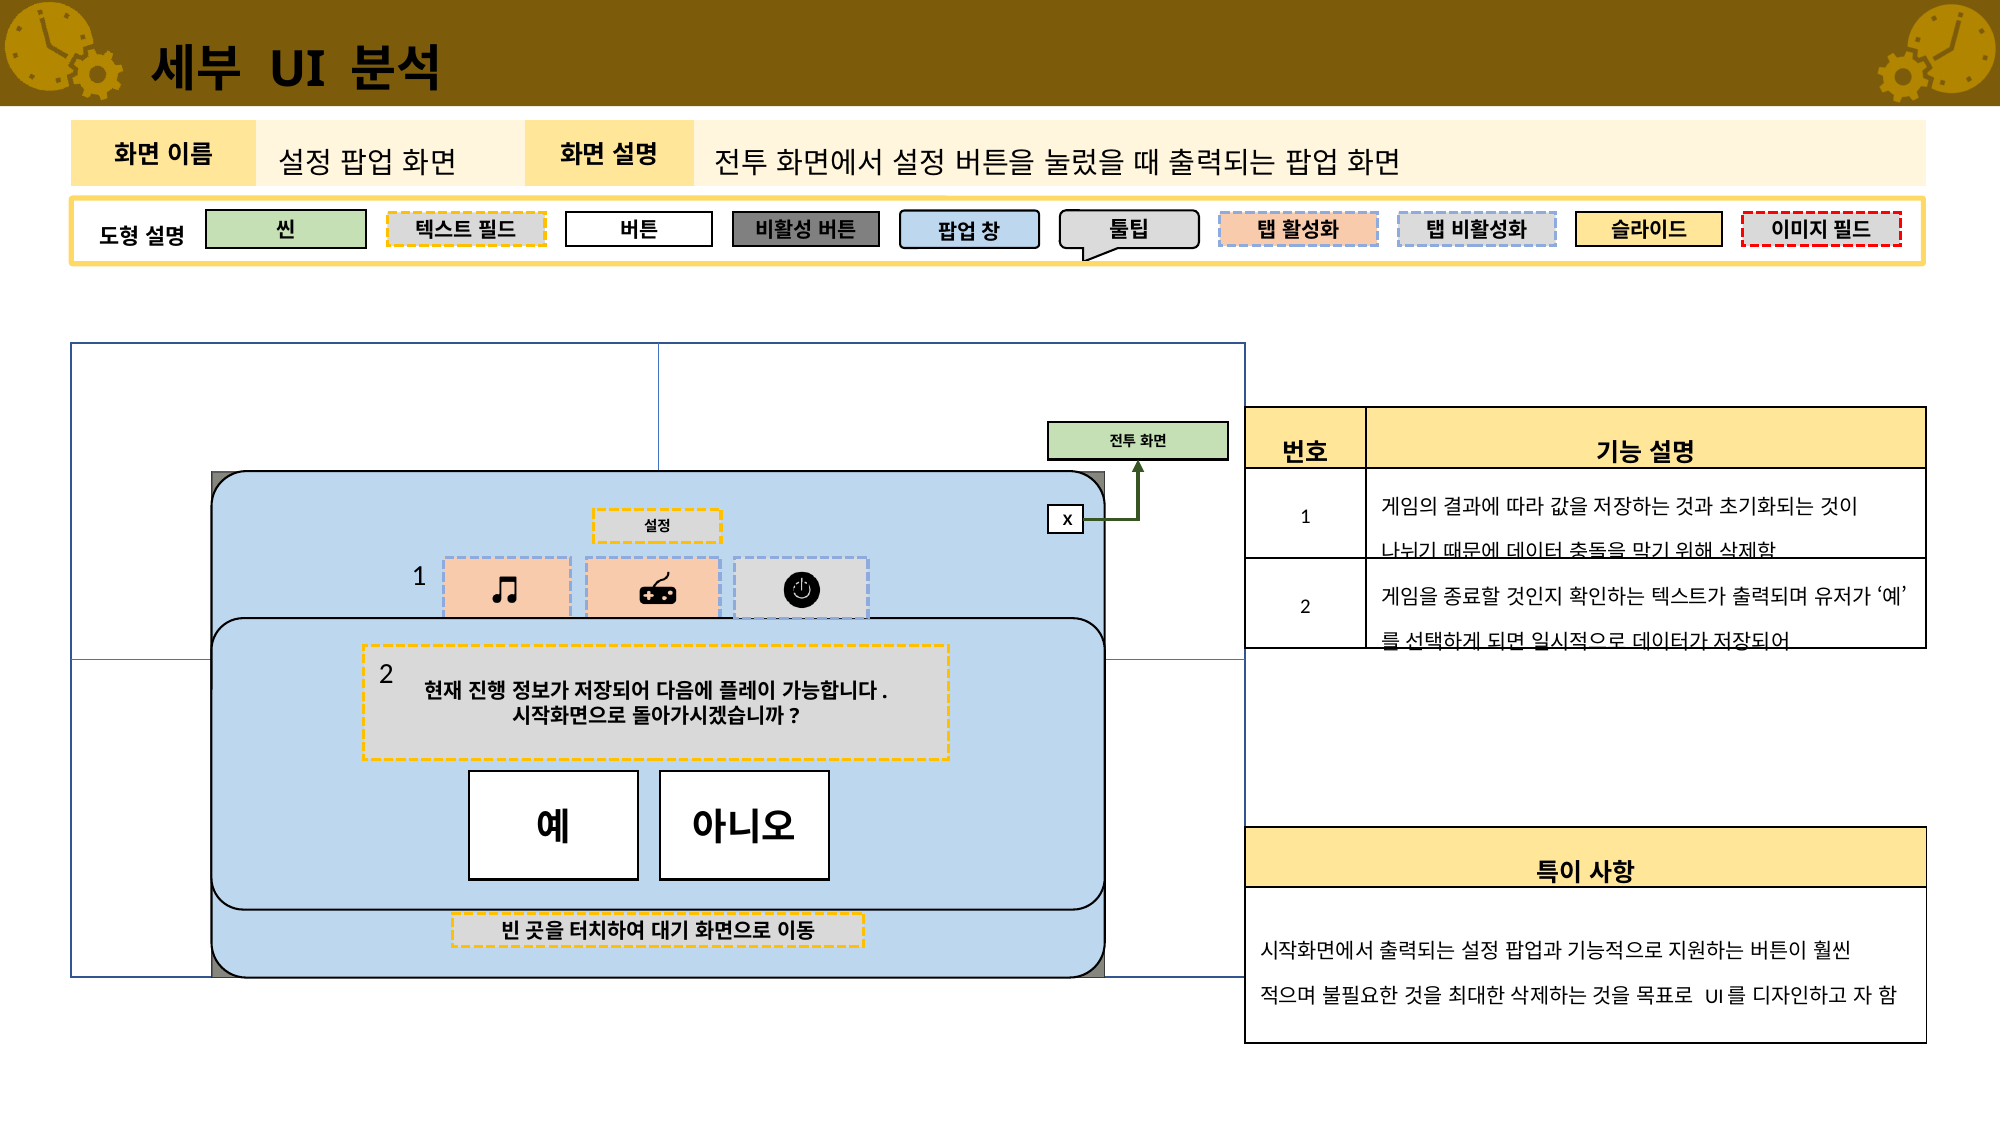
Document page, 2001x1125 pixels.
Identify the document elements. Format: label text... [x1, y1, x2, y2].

text_box 세부 UI 분석 [135, 12, 1861, 91]
table_cell 시작화면에서 출력되는 설정 팝업과 기능적으로 지원하는 버튼이 훨씬 적으며 불필요한 것을 최대한 삭제하는 것을 목표로 UI를 디자인하고 자 함 [1246, 888, 1926, 1042]
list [211, 471, 1105, 978]
table_header 기능 설명 [1367, 408, 1925, 467]
table_cell 2 [1246, 559, 1365, 647]
table_cell 게임의 결과에 따라 값을 저장하는 것과 초기화되는 것이 나뉘기 때문에 데이터 충돌을 막기 위해 삭제함 [1367, 469, 1925, 557]
text_box 전투 화면 [1047, 421, 1229, 461]
table_header 특이 사항 [1246, 828, 1926, 886]
list 설정 팝업 화면 [263, 120, 524, 187]
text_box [482, 566, 677, 614]
list 전투 화면에서 설정 버튼을 눌렀을 때 출력되는 팝업 화면 [699, 120, 1914, 187]
table_header 번호 [1246, 408, 1365, 467]
picture [779, 568, 823, 611]
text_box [1082, 459, 1139, 520]
table_cell 게임을 종료할 것인지 확인하는 텍스트가 출력되며 유저가 ‘예’를 선택하게 되면 일시적으로 데이터가 저장되어 [1367, 559, 1925, 647]
table_cell 1 [1246, 469, 1365, 557]
